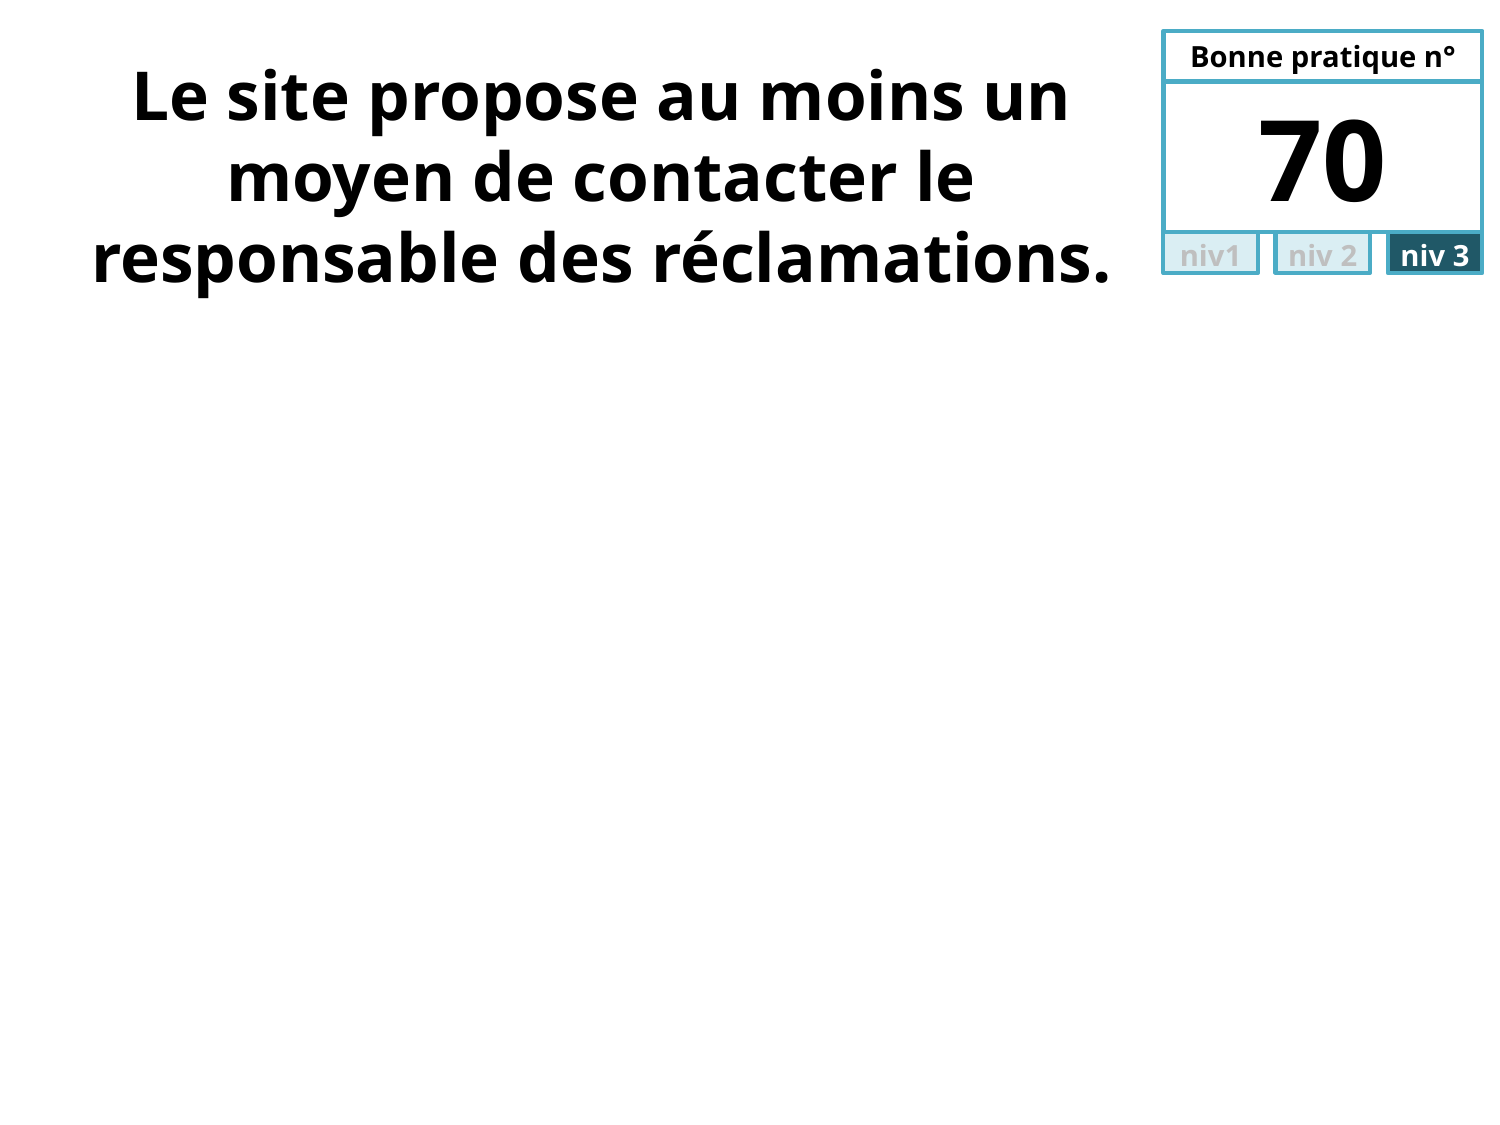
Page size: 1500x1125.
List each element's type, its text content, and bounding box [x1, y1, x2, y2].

title Le site propose au moins un moyen de contacter le responsable des réclamations. [75, 45, 1128, 233]
list 70 [1161, 79, 1484, 234]
